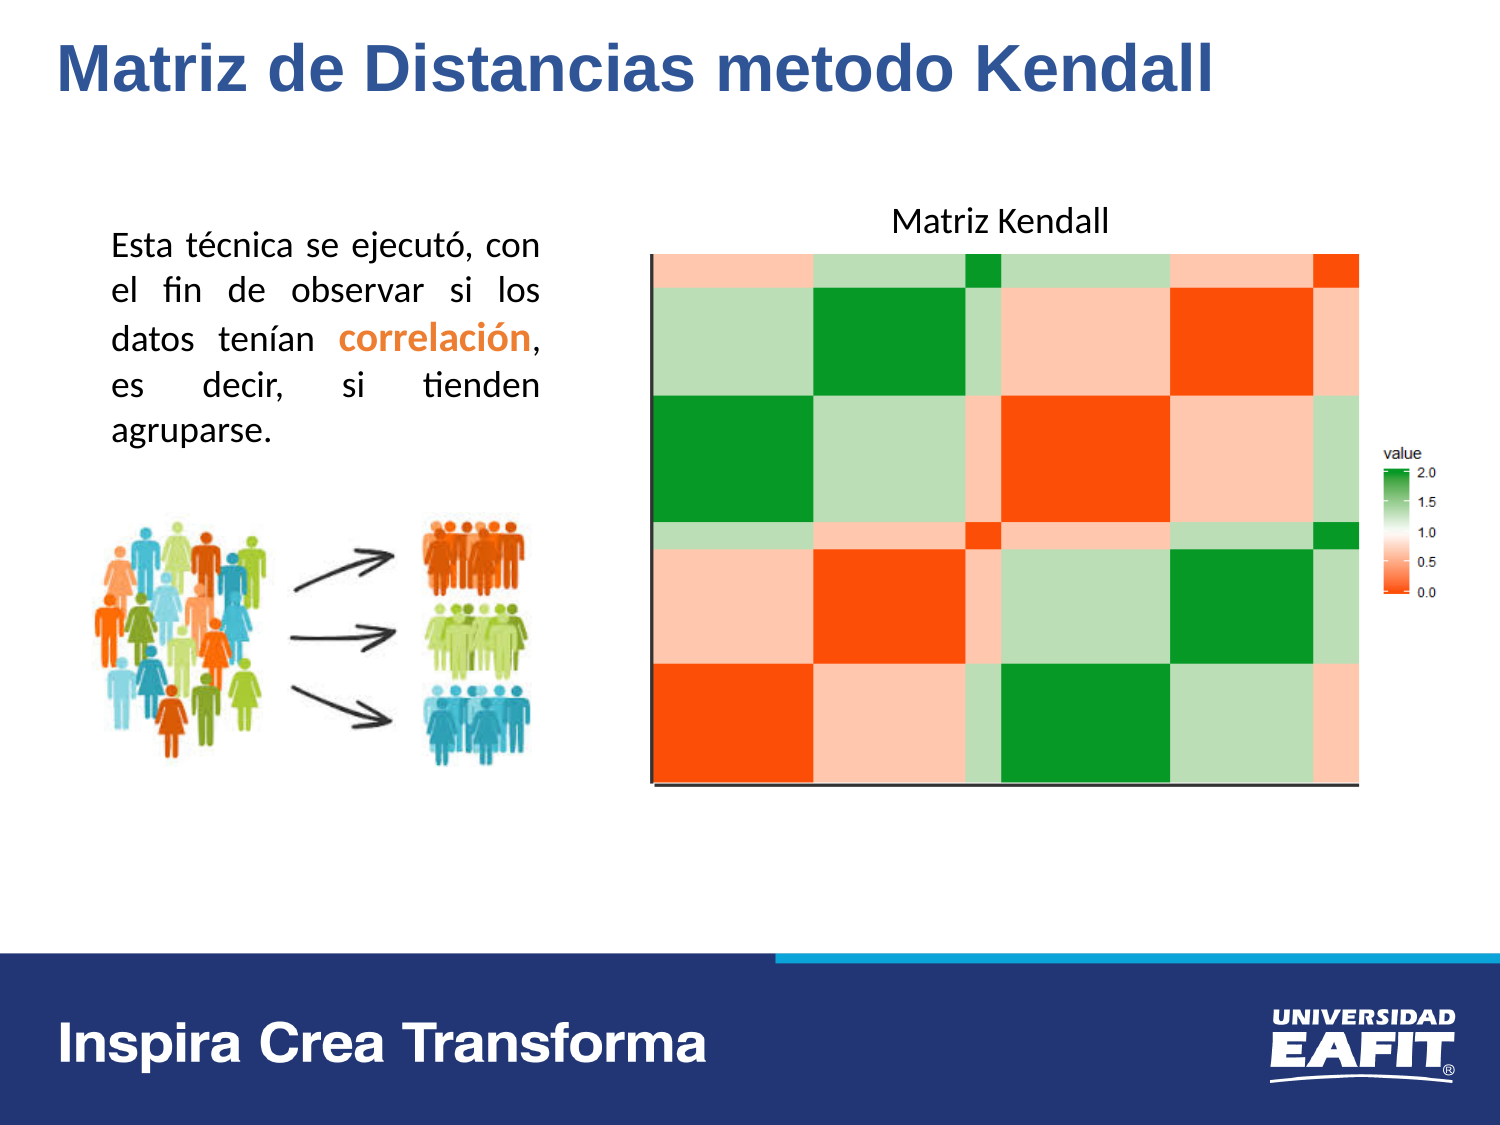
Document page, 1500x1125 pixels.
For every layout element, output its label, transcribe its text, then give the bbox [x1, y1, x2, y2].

picture [0, 0, 1500, 1125]
text_box Matriz de Distancias metodo Kendall [41, 17, 1399, 113]
text_box Matriz Kendall [876, 188, 1134, 249]
text_box Esta técnica se ejecutó, con el fin de observar si los datos tenían correlación, es decir, si tienden agruparse. [96, 212, 556, 458]
